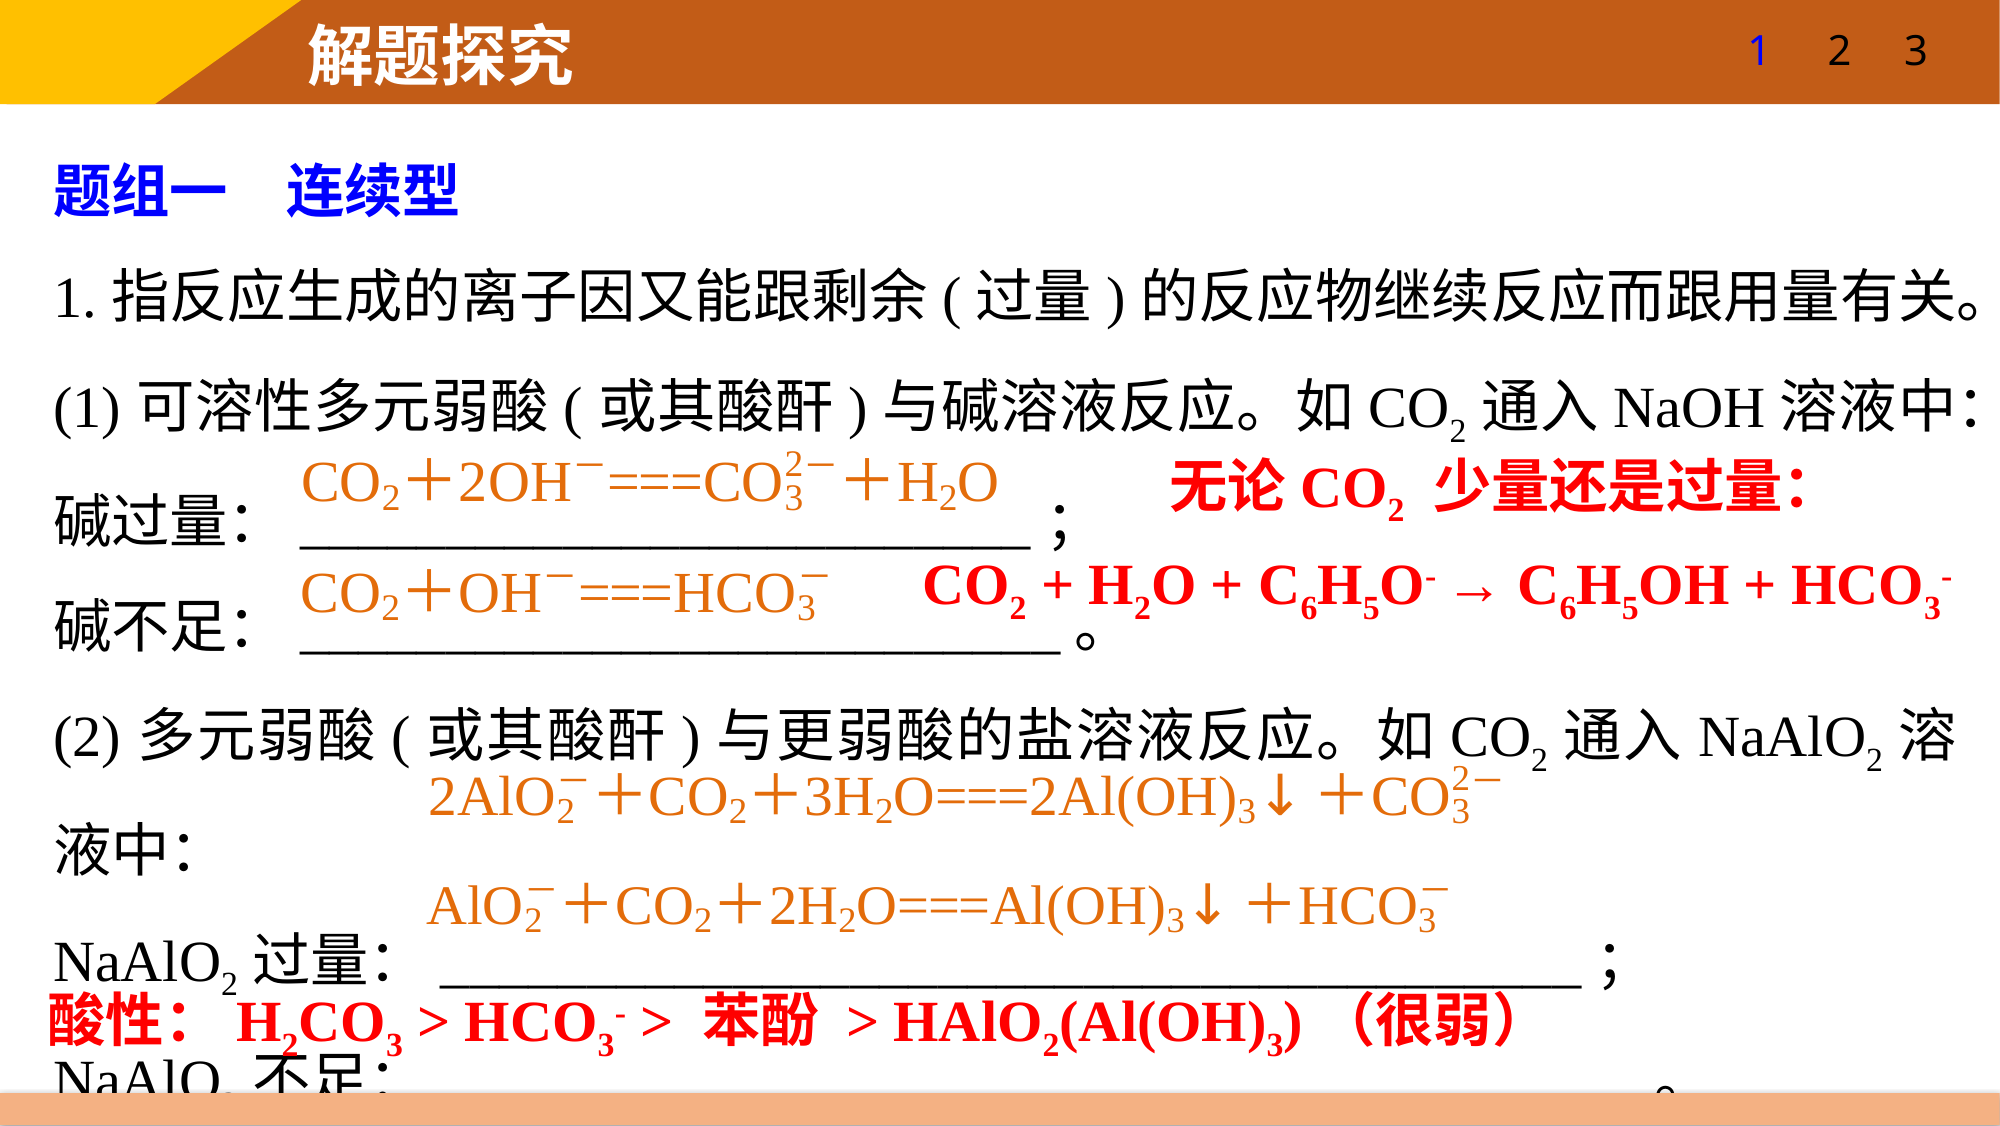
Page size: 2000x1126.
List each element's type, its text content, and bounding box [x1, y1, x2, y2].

text_box [0, 1092, 2000, 1126]
text_box 2 [1809, 1, 1871, 97]
text_box [0, 0, 2000, 75]
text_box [300, 441, 1113, 544]
text_box 无论CO2 少量还是过量： [1155, 441, 1841, 536]
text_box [300, 544, 1113, 682]
text_box CO2 + H2O + C6H5O- → C6H5OH + HCO3- [1117, 538, 2000, 634]
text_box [428, 749, 1796, 885]
text_box 酸性：H2CO3 > HCO3- > 苯酚 > HAlO2(Al(OH)3)（很弱） [33, 976, 1565, 1071]
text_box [426, 859, 1774, 993]
text_box 题组一 连续型 1.指反应生成的离子因又能跟剩余(过量)的反应物继续反应而跟用量有关。 (1)可溶性多元弱酸(或其酸酐)与碱溶液反应。如CO2通入NaOH溶液中： 碱过量：_________________________； 碱不足：__________________________。 (2)多元弱酸(或其酸酐)与更弱酸的盐溶液反应。如CO2通入NaAlO2溶液中： NaAlO2过量：_______________________________________； NaAlO2不足：_________________________________________。 [33, 109, 1977, 1091]
text_box 1 [1726, 1, 1792, 97]
text_box 3 [1887, 1, 1945, 97]
